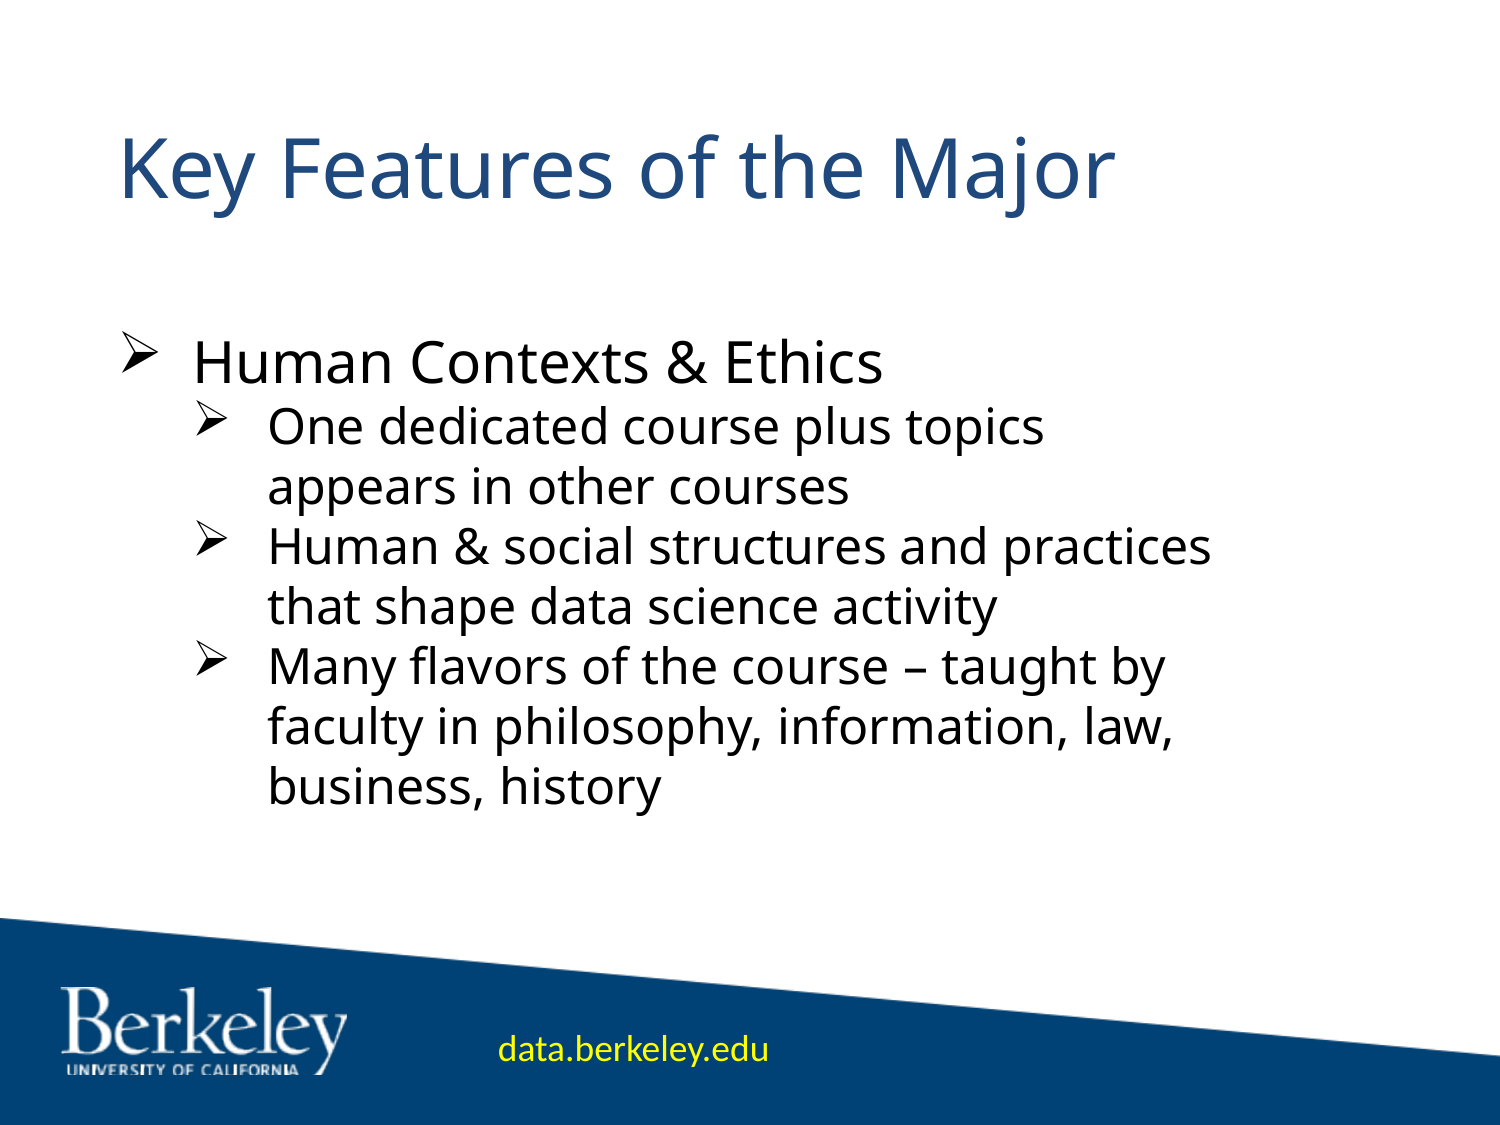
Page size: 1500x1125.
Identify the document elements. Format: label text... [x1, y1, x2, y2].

text_box Human Contexts & Ethics One dedicated course plus topics appears in other courses Human & social structures and practices that shape data science activity Many flavors of the course – taught by faculty in philosophy, information, law, business, history [102, 317, 1260, 893]
title Key Features of the Major [102, 46, 1426, 285]
text_box data.berkeley.edu [483, 1016, 785, 1077]
